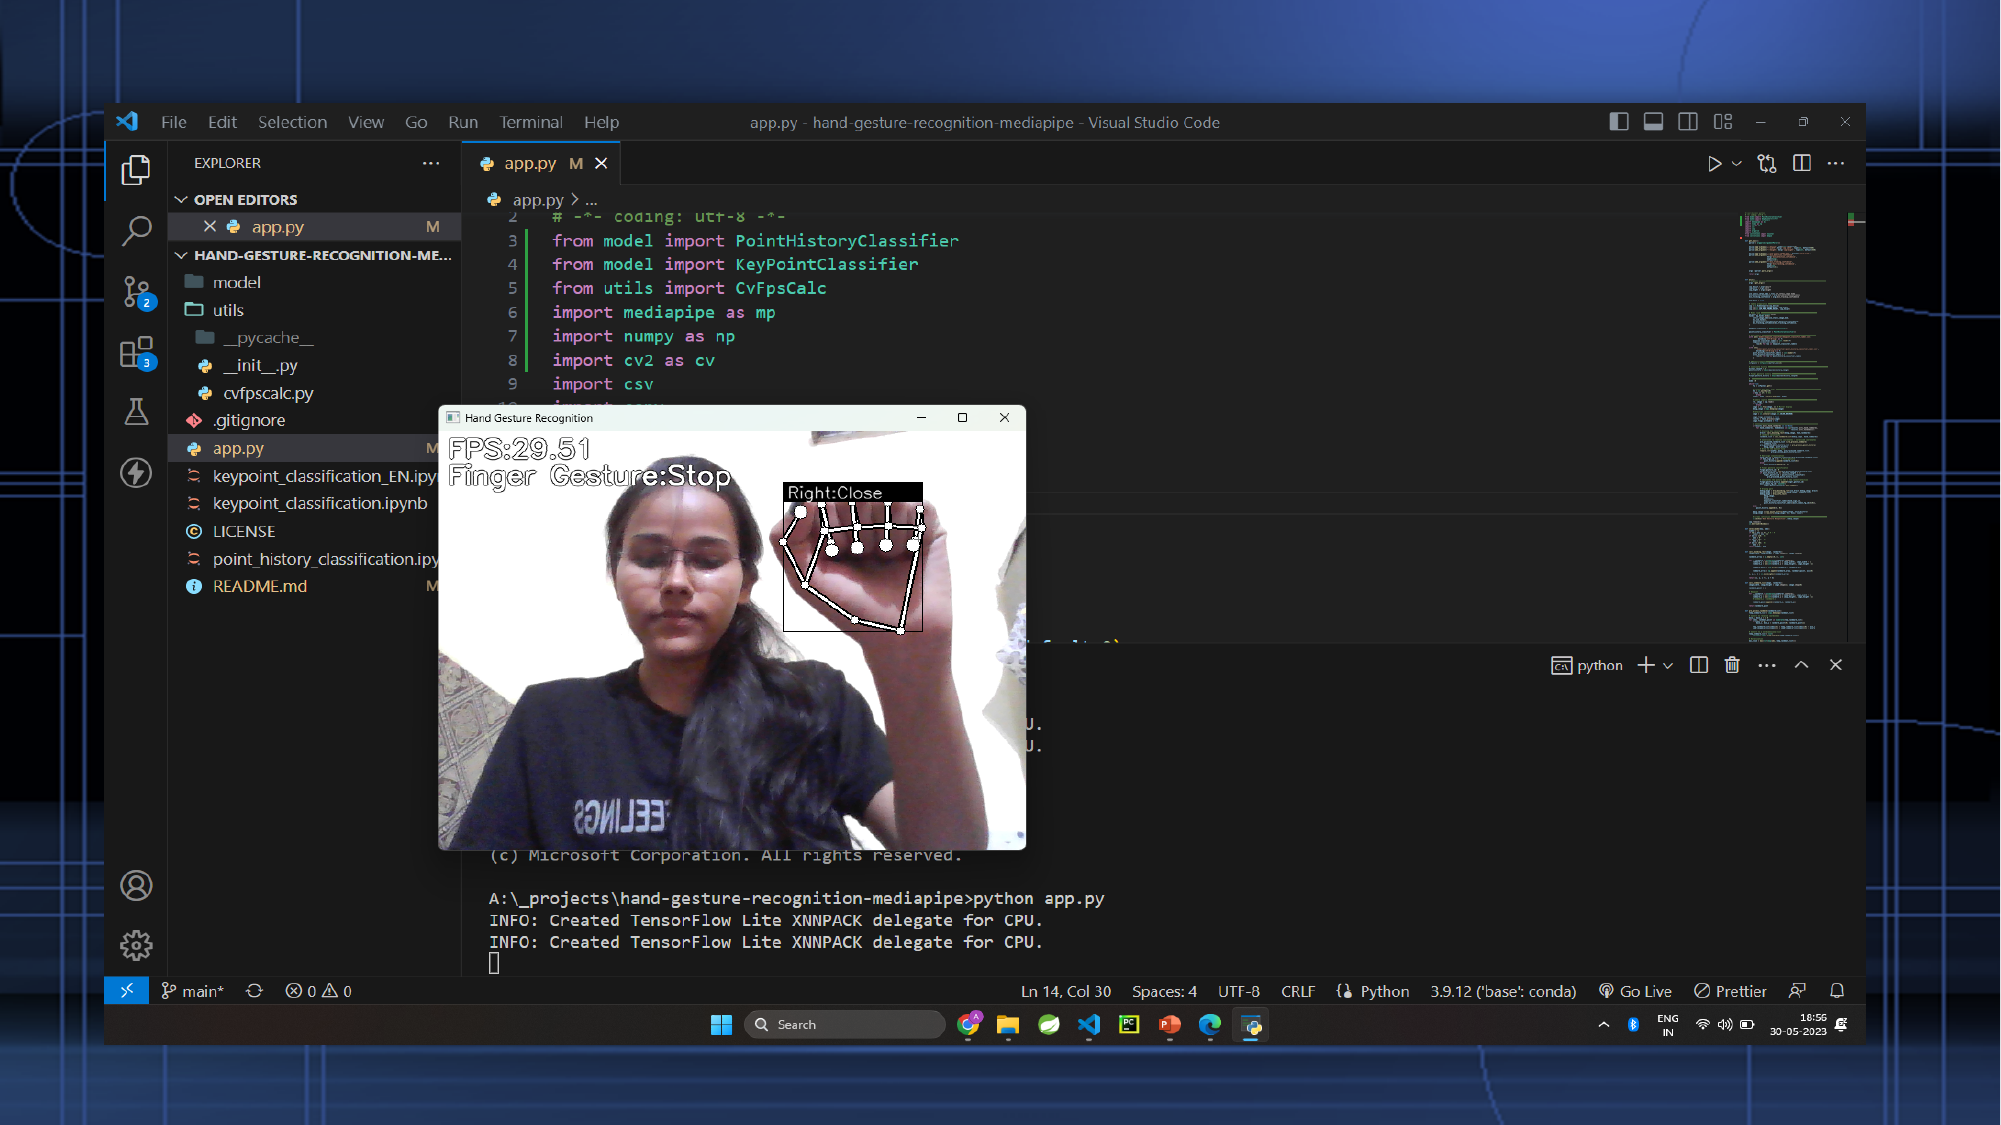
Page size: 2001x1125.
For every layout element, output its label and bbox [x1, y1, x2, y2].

list [104, 102, 1867, 1045]
picture [0, 0, 2001, 1125]
